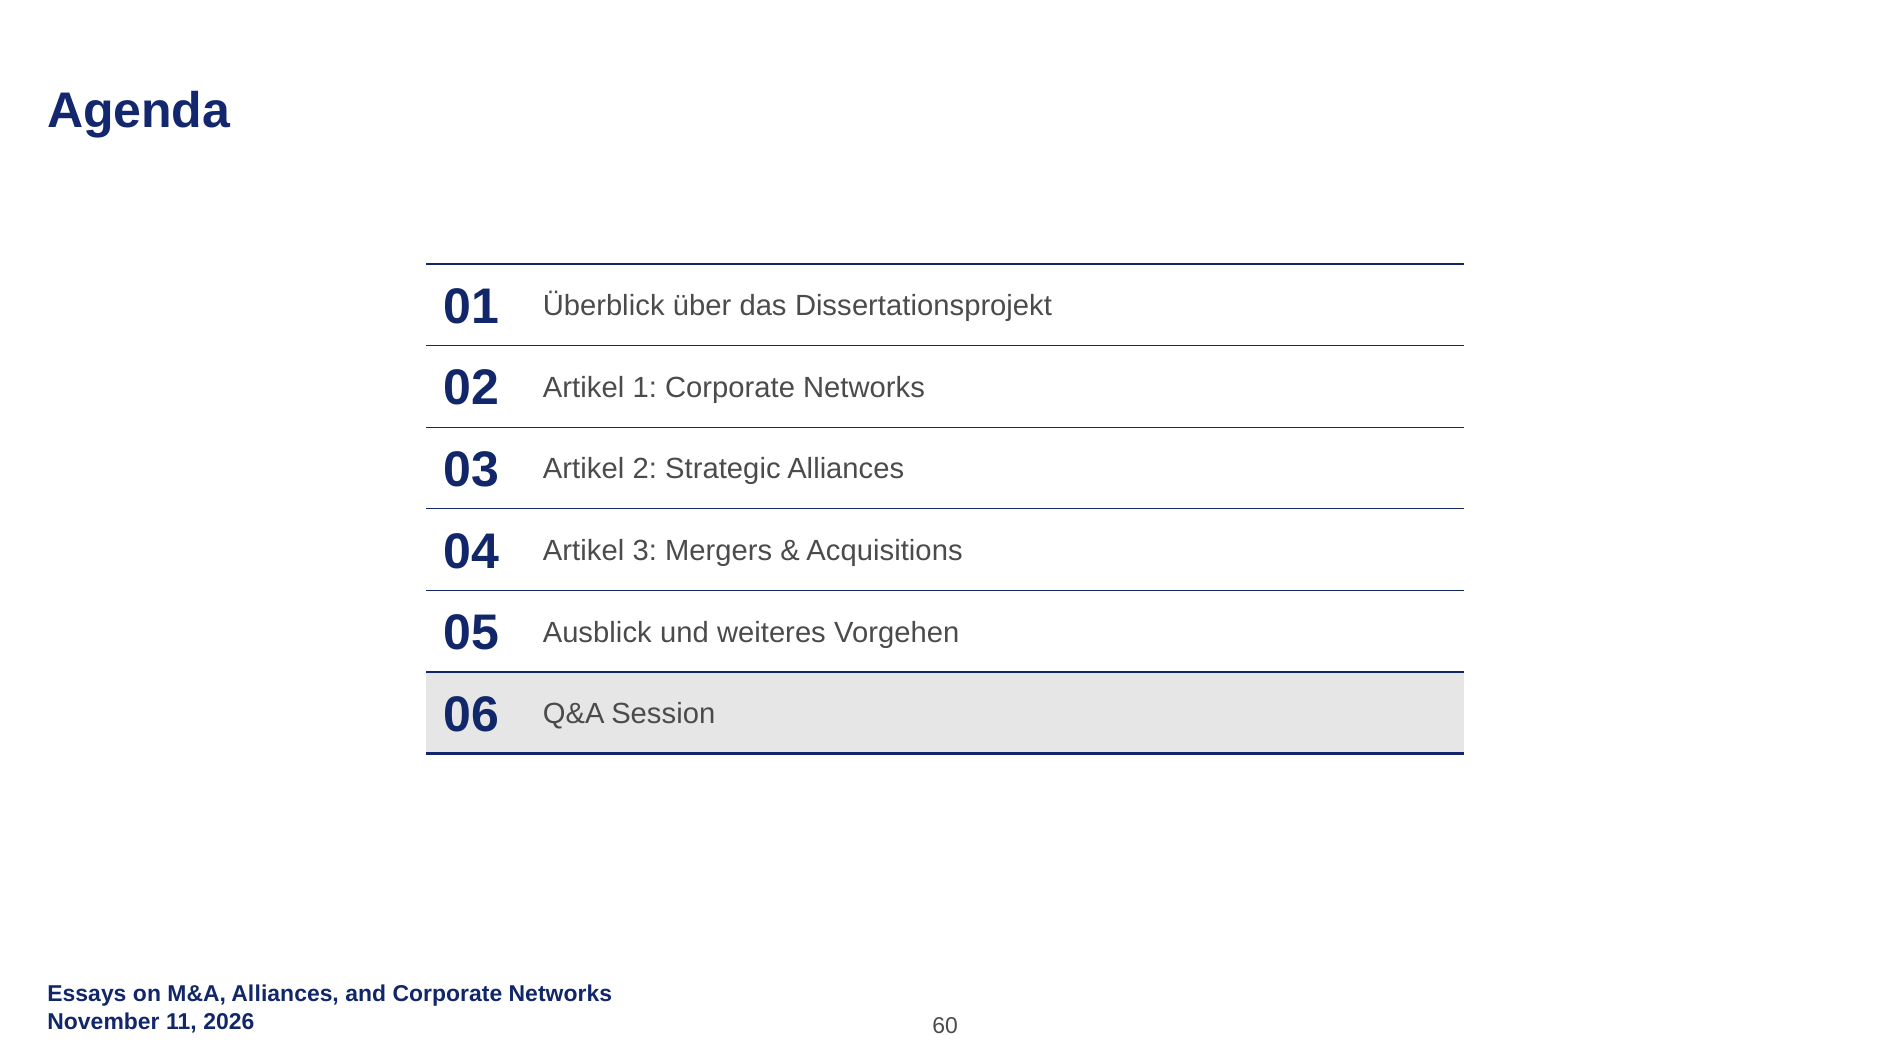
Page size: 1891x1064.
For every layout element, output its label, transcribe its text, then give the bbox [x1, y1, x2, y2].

table_cell Ausblick und weiteres Vorgehen [525, 591, 1464, 671]
list Agenda [47, 83, 1843, 193]
table_header Überblick über das Dissertationsprojekt [525, 265, 1464, 345]
table_cell Artikel 1: Corporate Networks [525, 346, 1464, 427]
table_cell Artikel 2: Strategic Alliances [525, 428, 1464, 508]
table_cell 03 [426, 428, 525, 508]
table_cell 04 [426, 509, 525, 590]
table_header 01 [426, 265, 525, 345]
table_cell Q&A Session [525, 673, 1464, 752]
table_cell 06 [426, 673, 525, 752]
table_cell 05 [426, 591, 525, 671]
table_cell Artikel 3: Mergers & Acquisitions [525, 509, 1464, 590]
table_cell 02 [426, 346, 525, 427]
